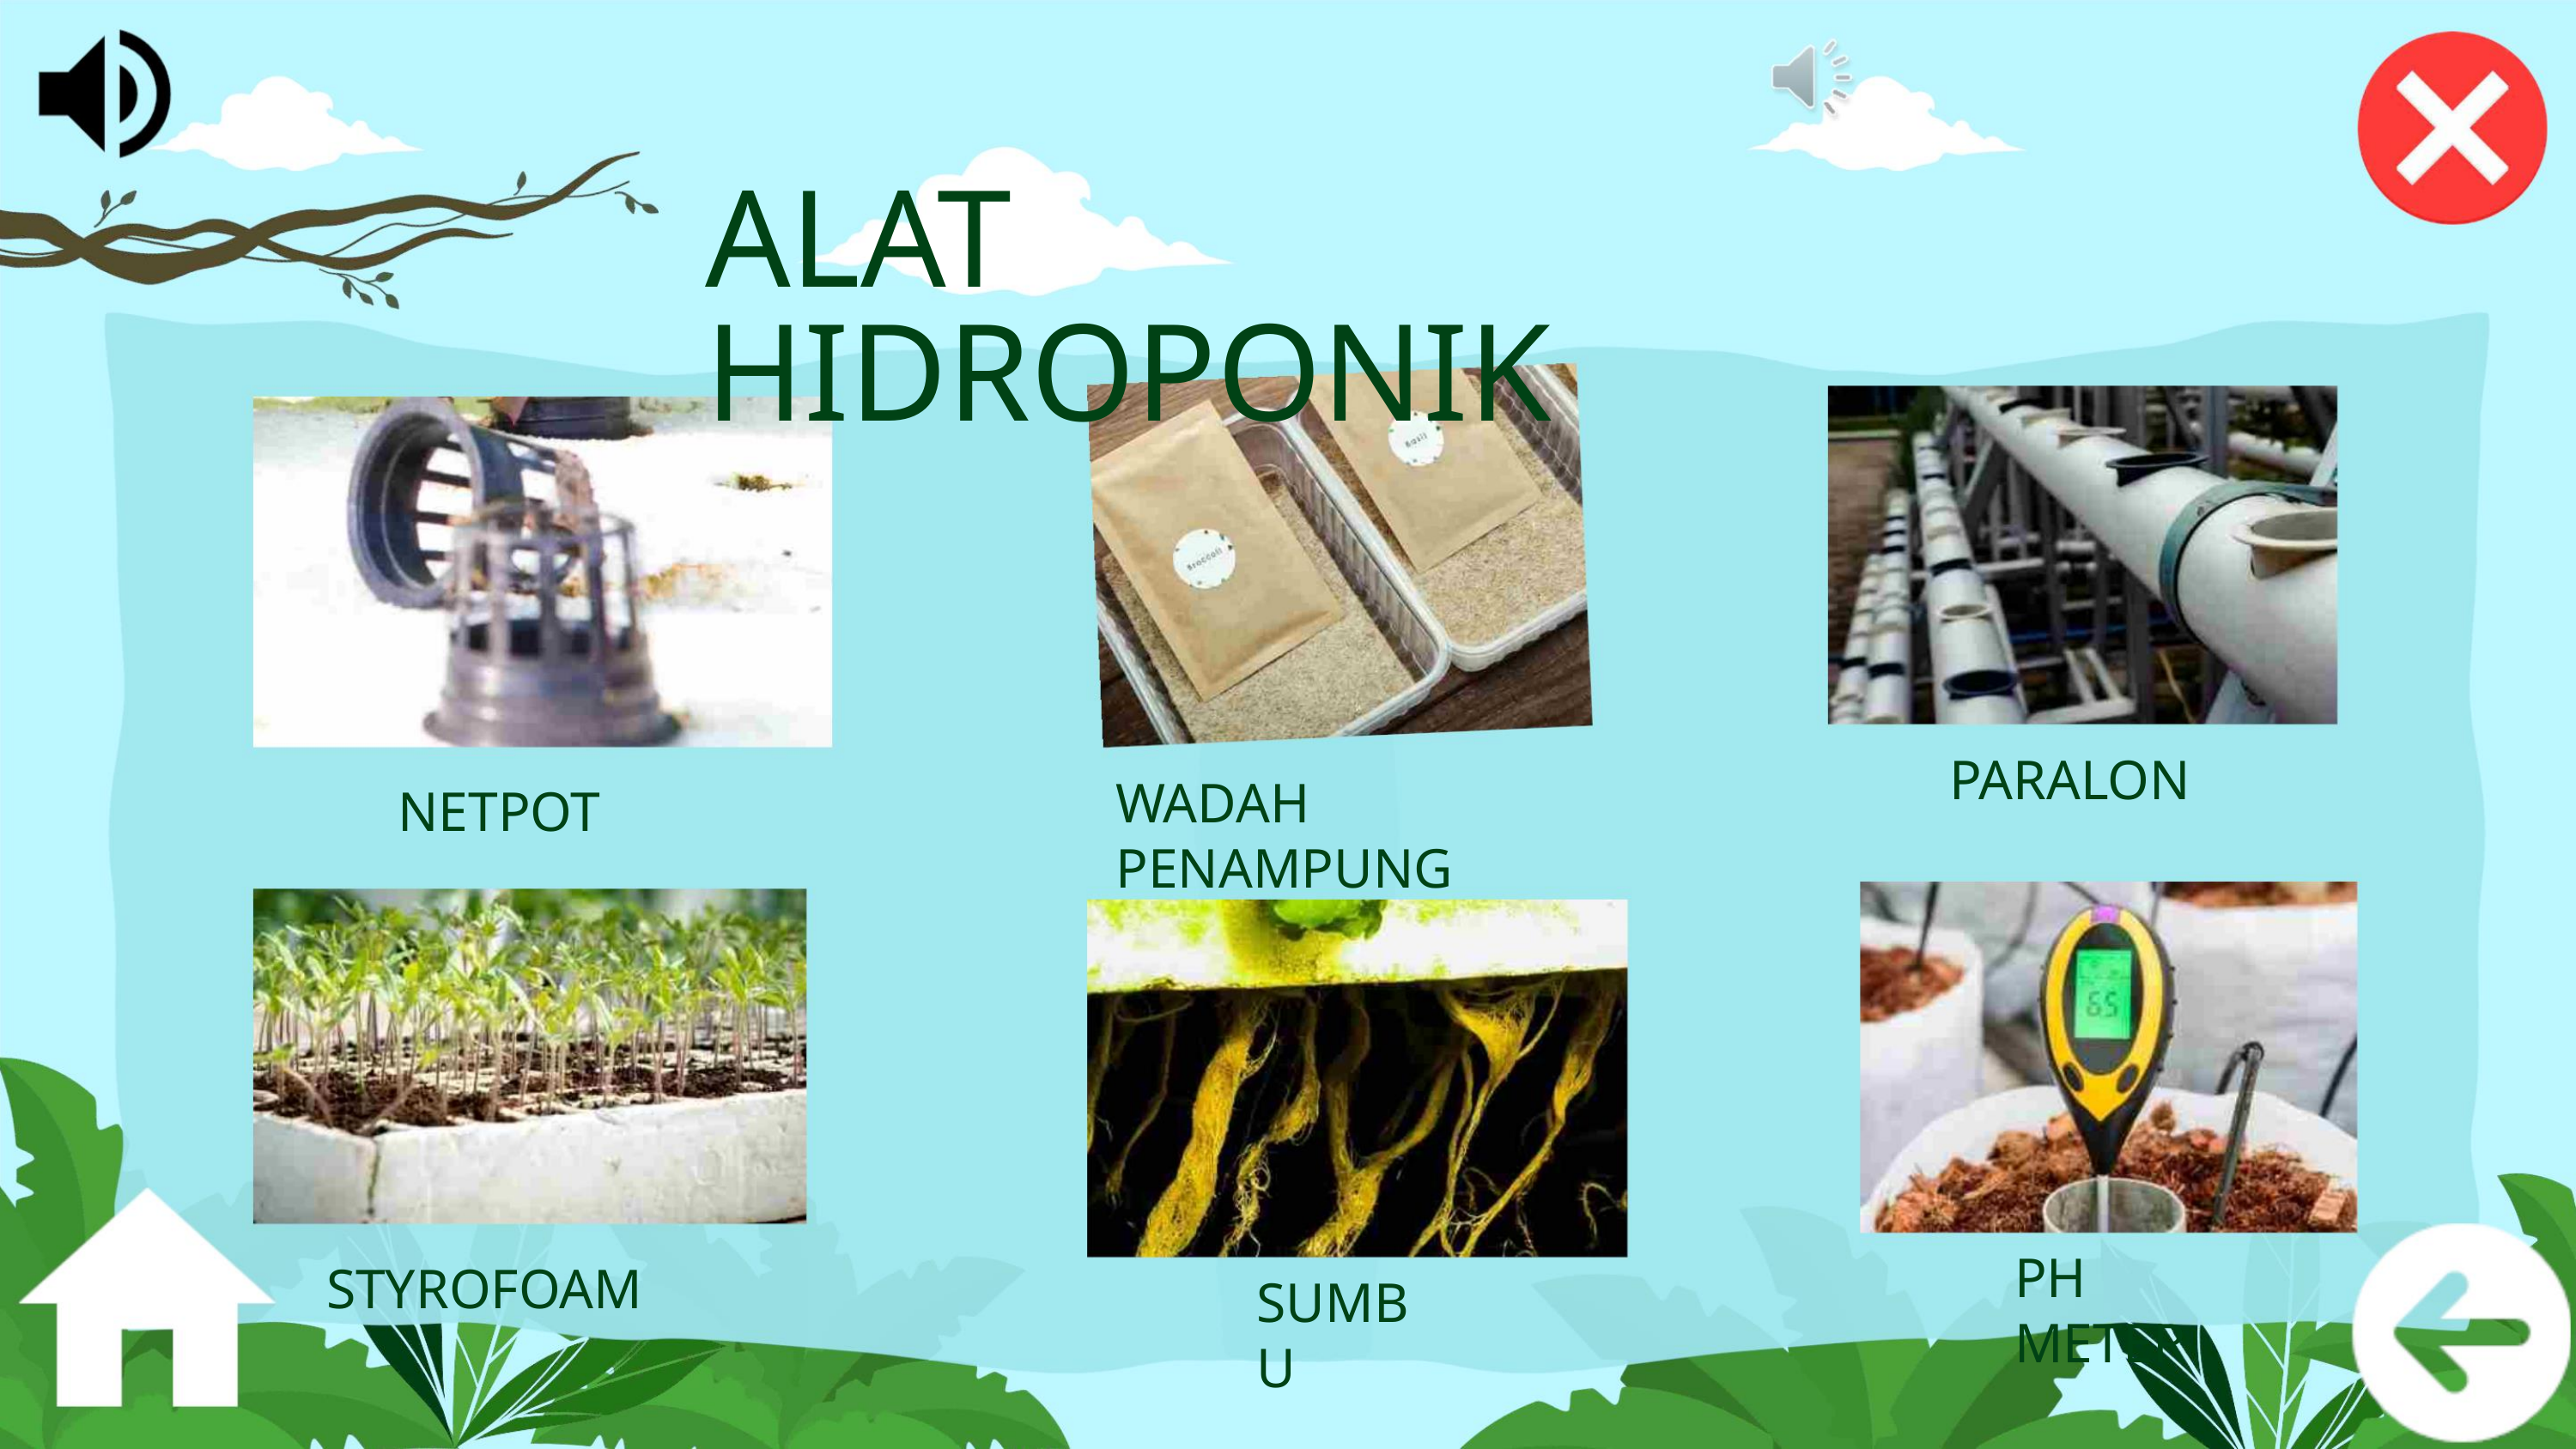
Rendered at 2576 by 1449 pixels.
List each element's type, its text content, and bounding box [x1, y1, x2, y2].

text_box WADAH PENAMPUNG [1115, 768, 1617, 899]
text_box PARALON [1948, 745, 2191, 810]
text_box STYROFOAM [325, 1254, 644, 1320]
text_box NETPOT [398, 777, 610, 843]
text_box [0, 0, 2576, 1449]
text_box PH METER [2014, 1243, 2270, 1374]
text_box ALAT HIDROPONIK [705, 179, 1804, 449]
text_box SUMBU [1256, 1268, 1446, 1398]
